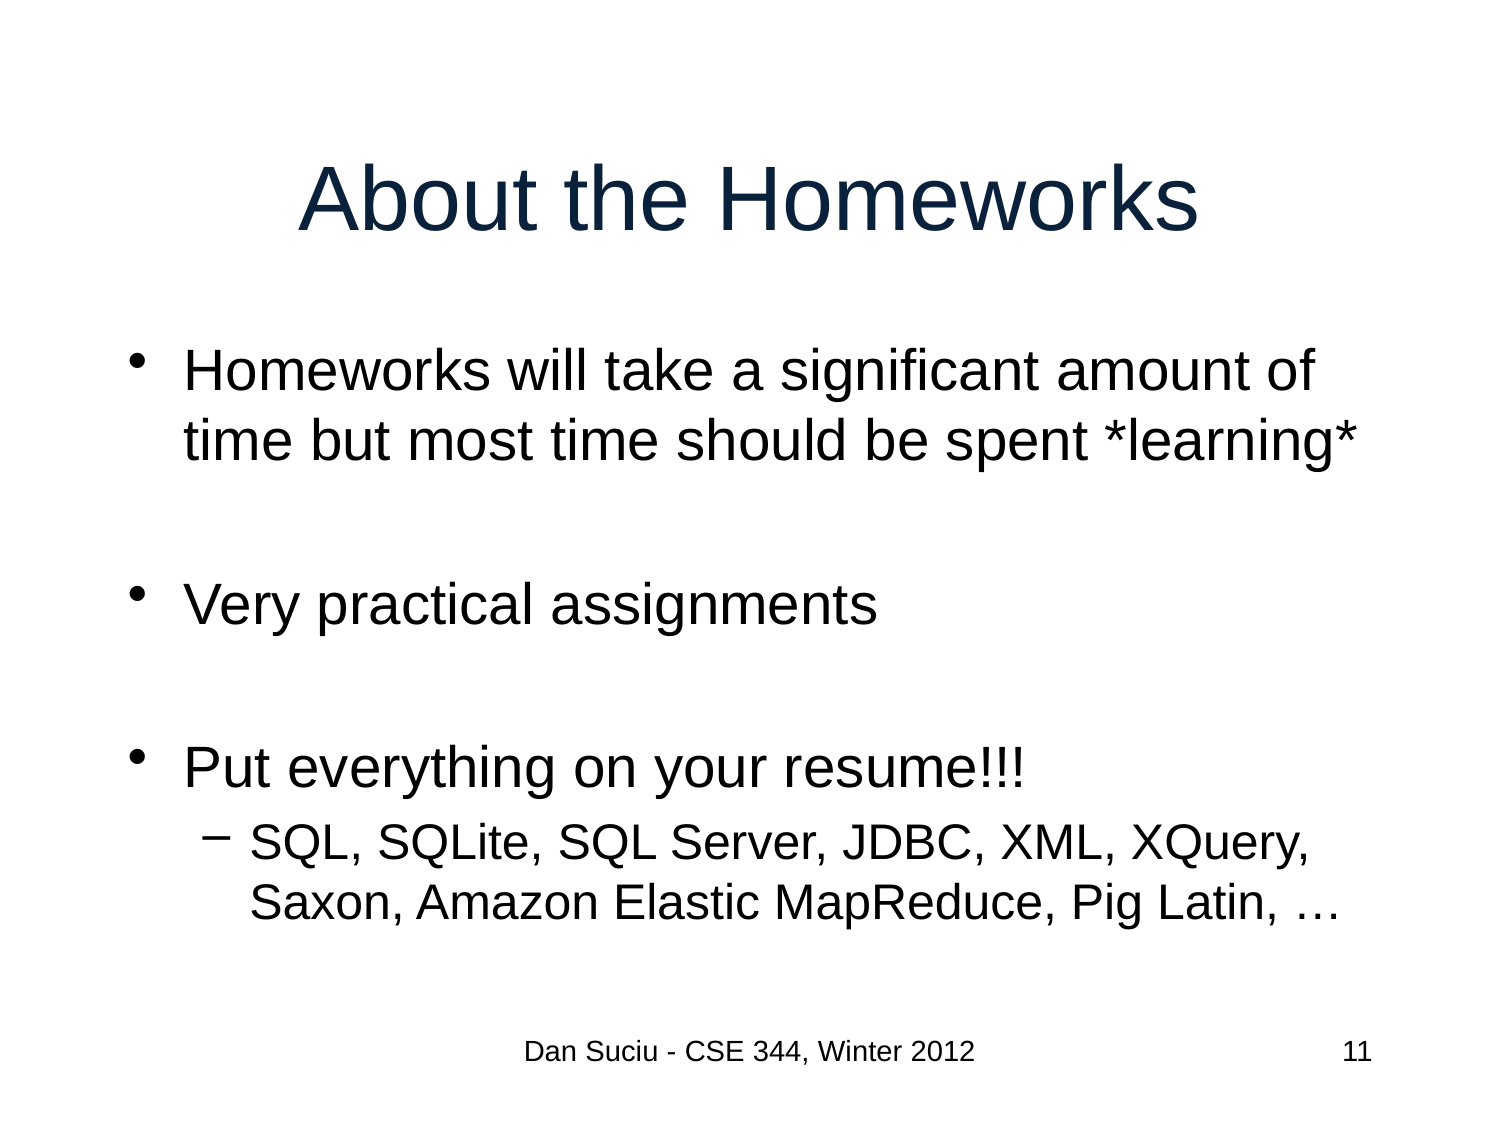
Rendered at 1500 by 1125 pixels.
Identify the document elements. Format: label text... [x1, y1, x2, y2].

title About the Homeworks [112, 99, 1388, 288]
list Homeworks will take a significant amount of time but most time should be spent *learning* Very practical assignments Put everything on your resume!!! SQL, SQLite, SQL Server, JDBC, XML, XQuery, Saxon, Amazon Elastic MapReduce, Pig Latin, … [112, 324, 1388, 1001]
slide_number 11 [1074, 1024, 1388, 1101]
footer Dan Suciu - CSE 344, Winter 2012 [474, 1024, 1026, 1101]
